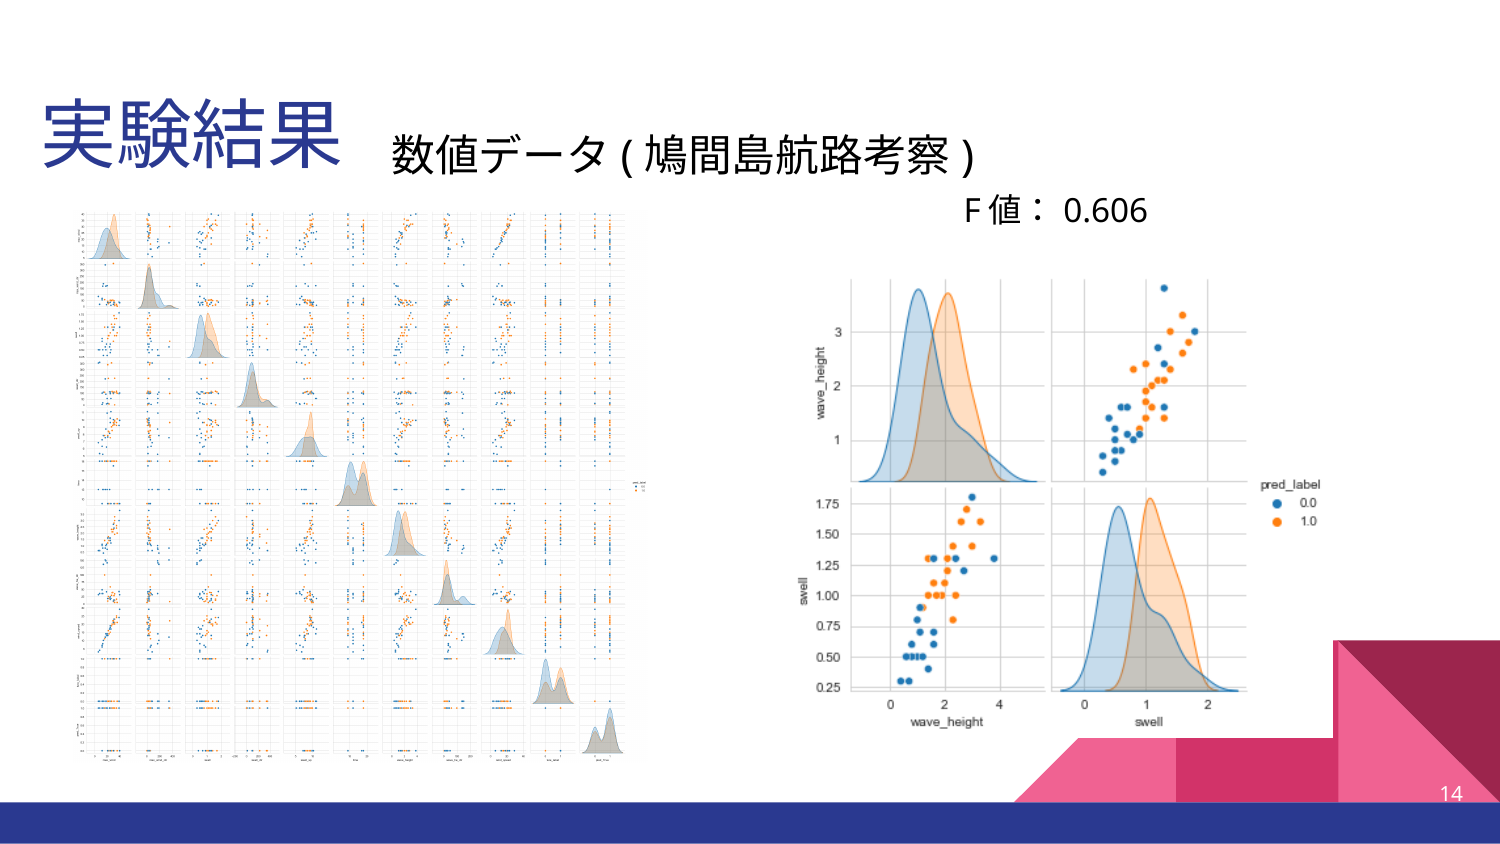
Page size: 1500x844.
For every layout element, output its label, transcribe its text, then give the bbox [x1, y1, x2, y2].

text_box 数値データ(鳩間島航路考察) [376, 85, 1032, 263]
text_box F値：0.606 [838, 174, 1274, 234]
title 実験結果 [25, 71, 1287, 160]
slide_number ‹#› [1387, 762, 1478, 828]
picture [749, 235, 1333, 738]
picture [73, 210, 648, 764]
